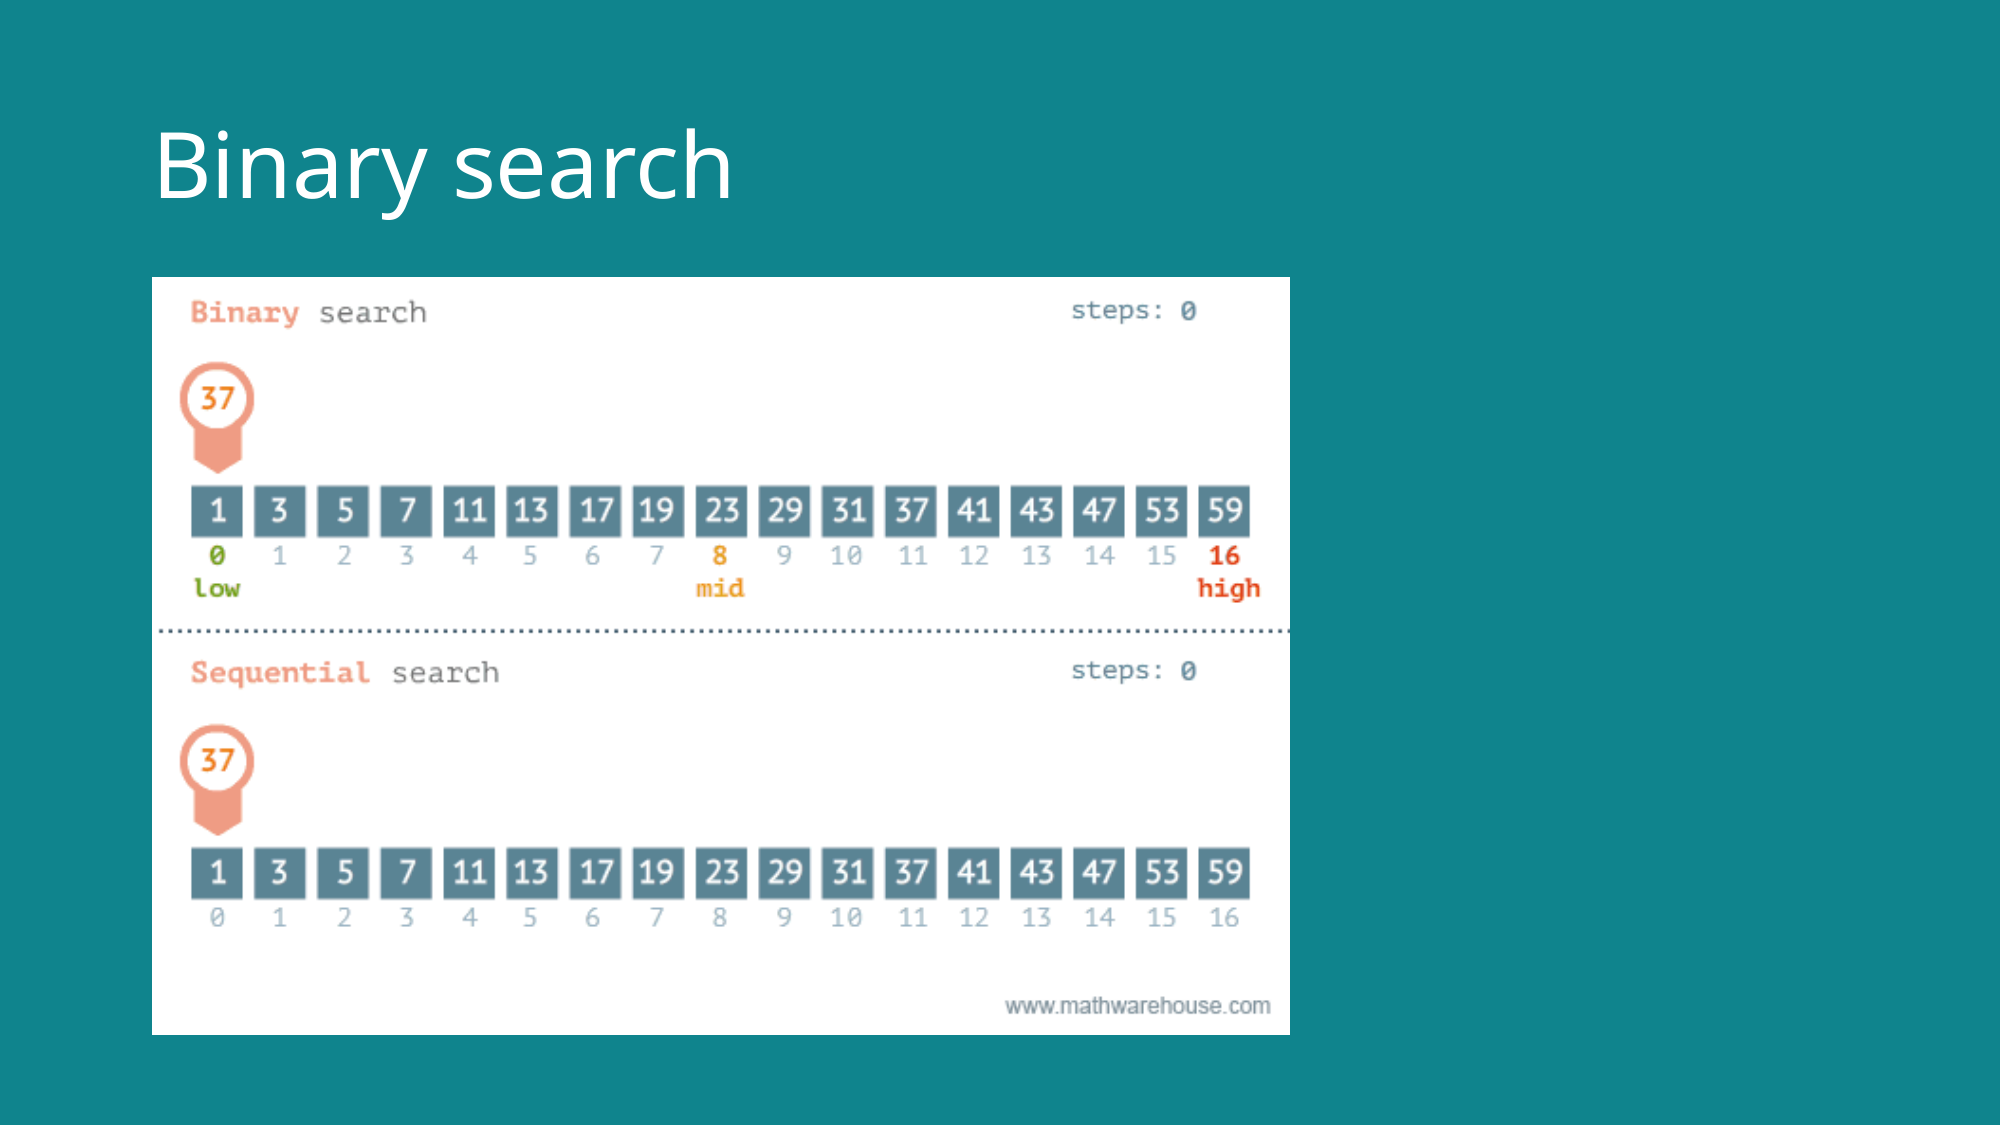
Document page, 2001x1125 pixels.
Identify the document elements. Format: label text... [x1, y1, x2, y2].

picture [152, 277, 1290, 1035]
title Binary search [137, 59, 1863, 277]
